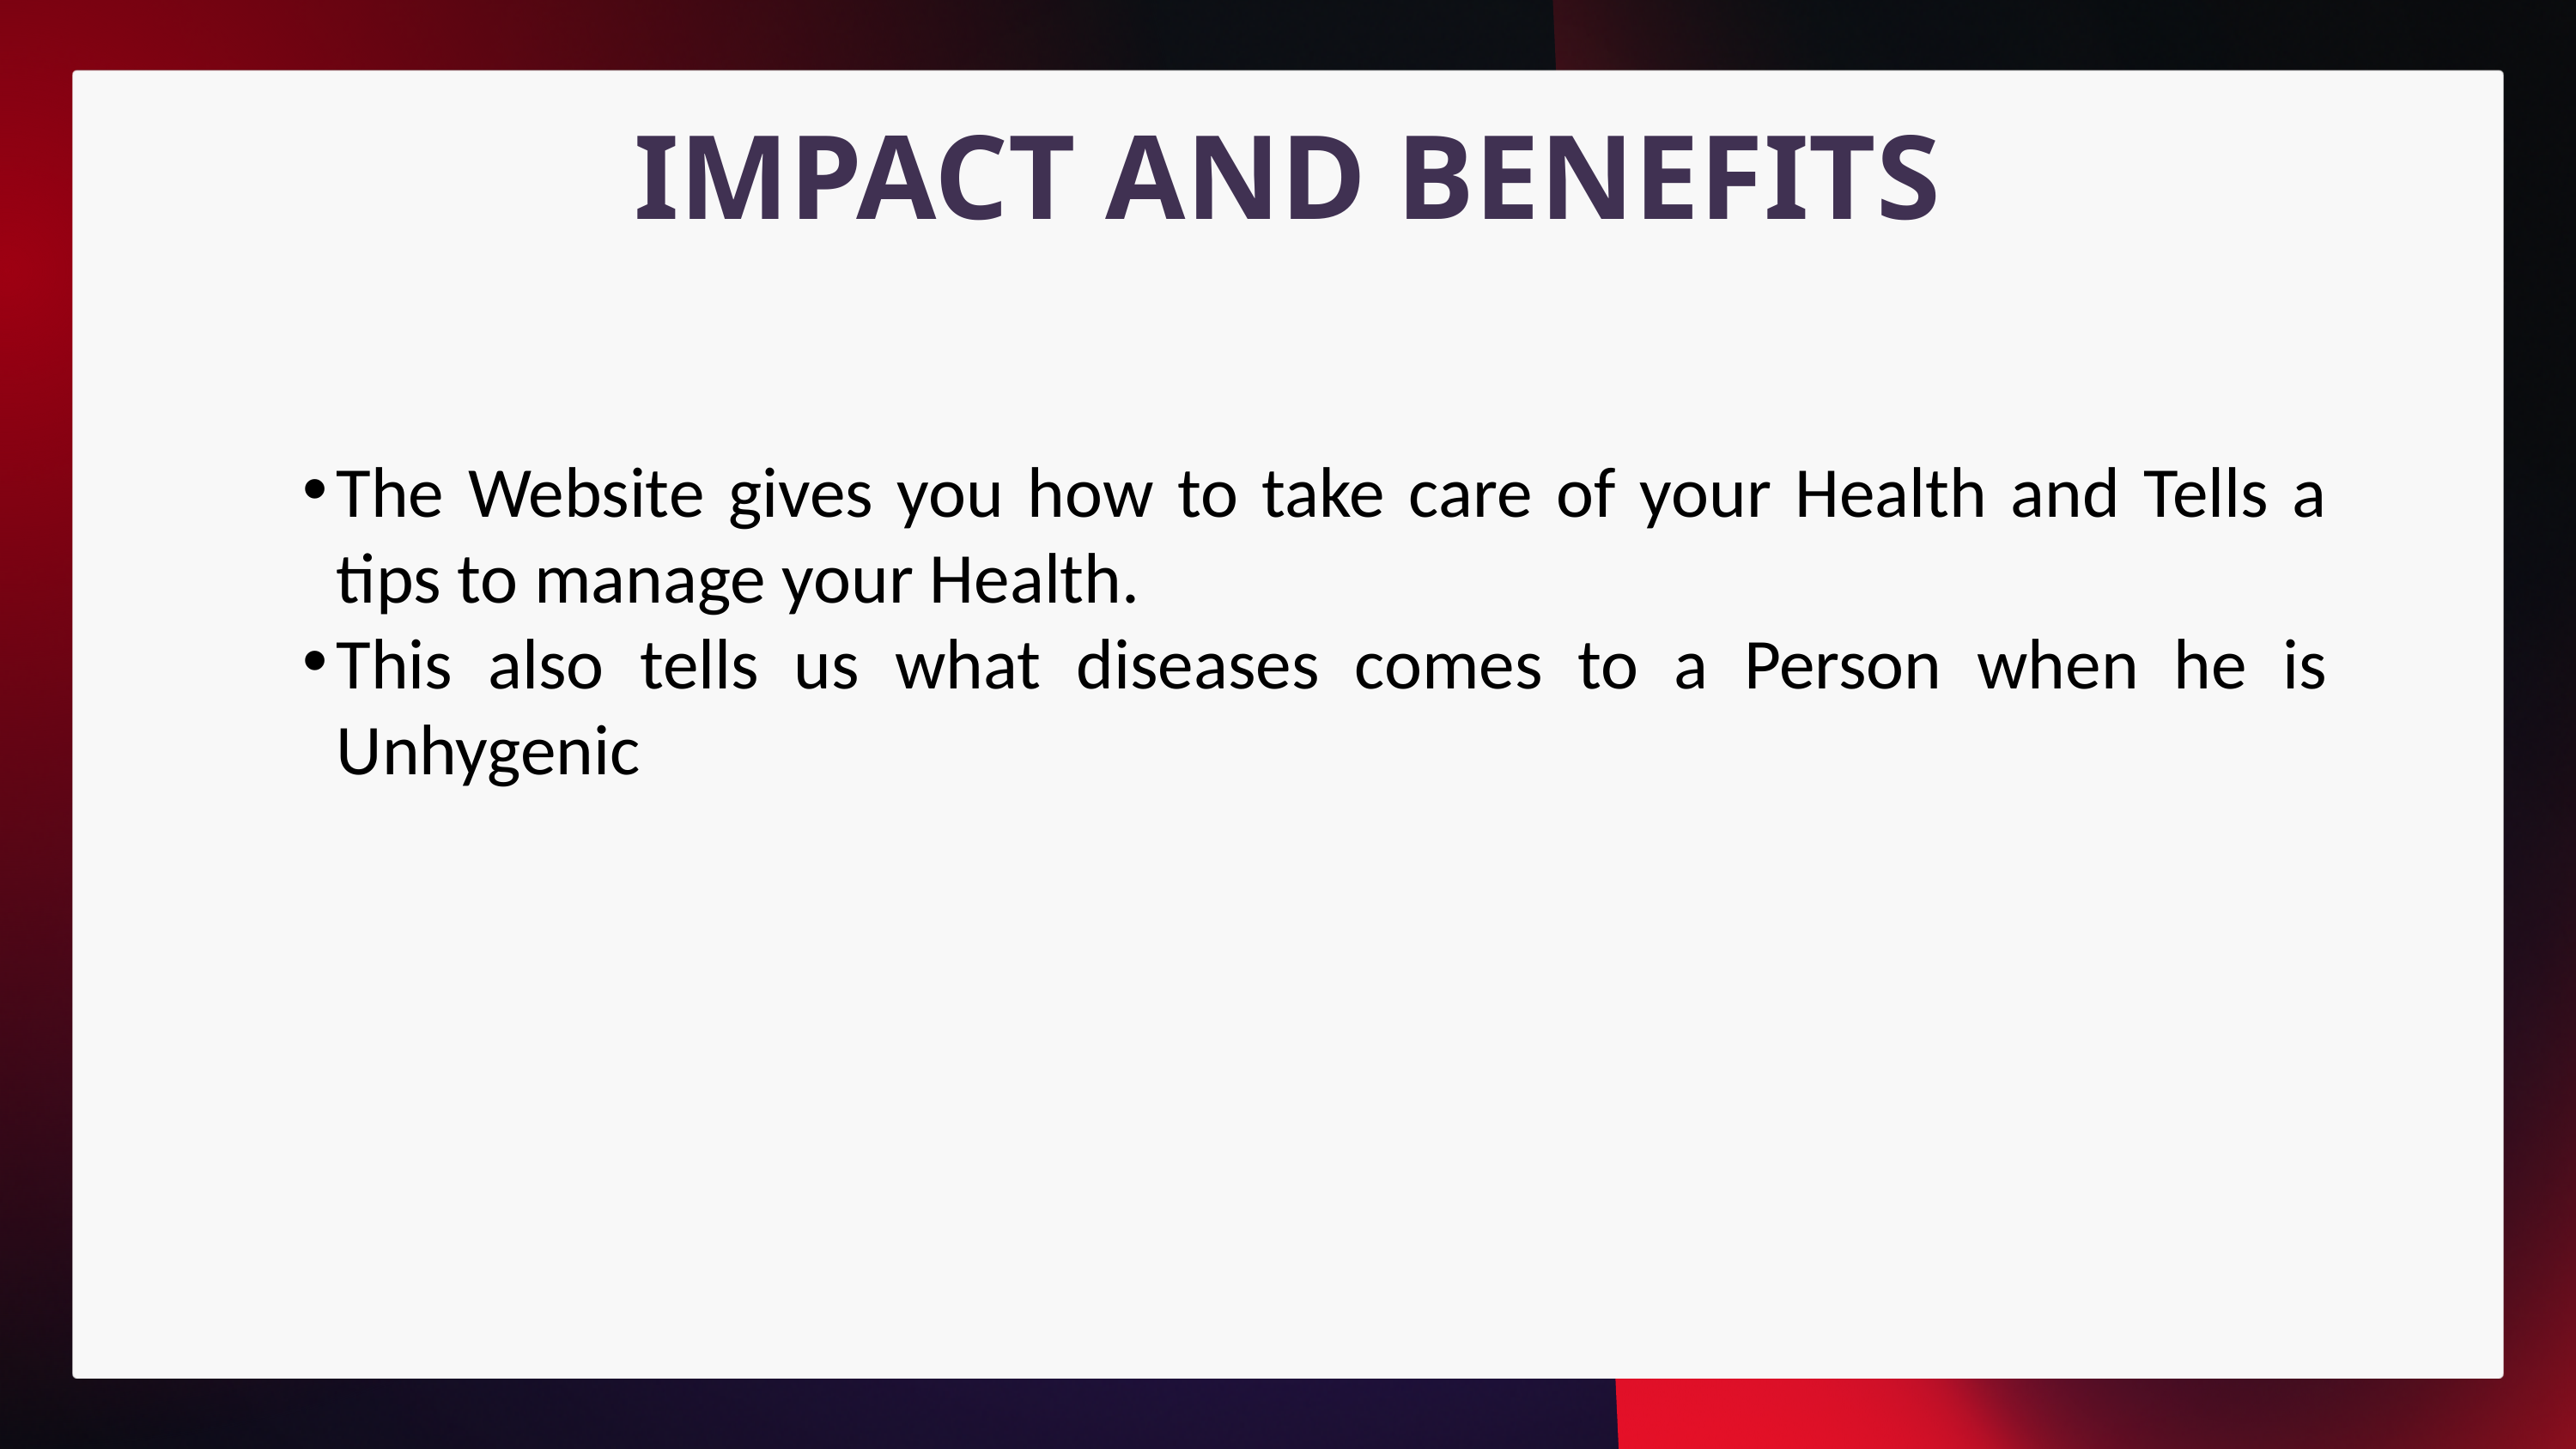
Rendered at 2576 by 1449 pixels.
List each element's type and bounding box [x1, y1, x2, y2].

text_box [0, 0, 2576, 1449]
